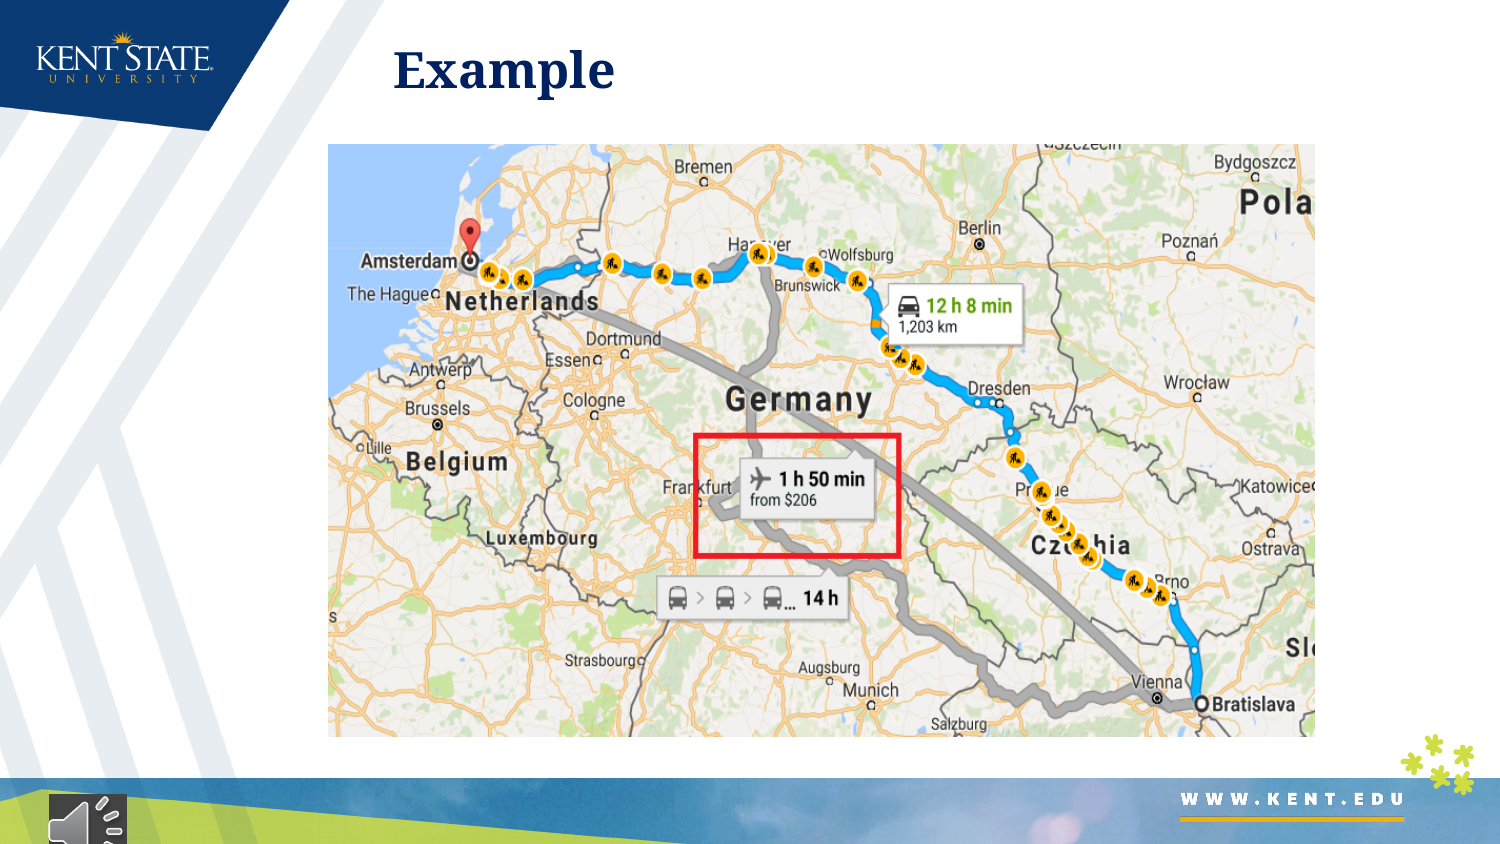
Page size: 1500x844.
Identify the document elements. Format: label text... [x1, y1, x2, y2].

picture [0, 0, 1500, 844]
title Example [378, 0, 1394, 145]
